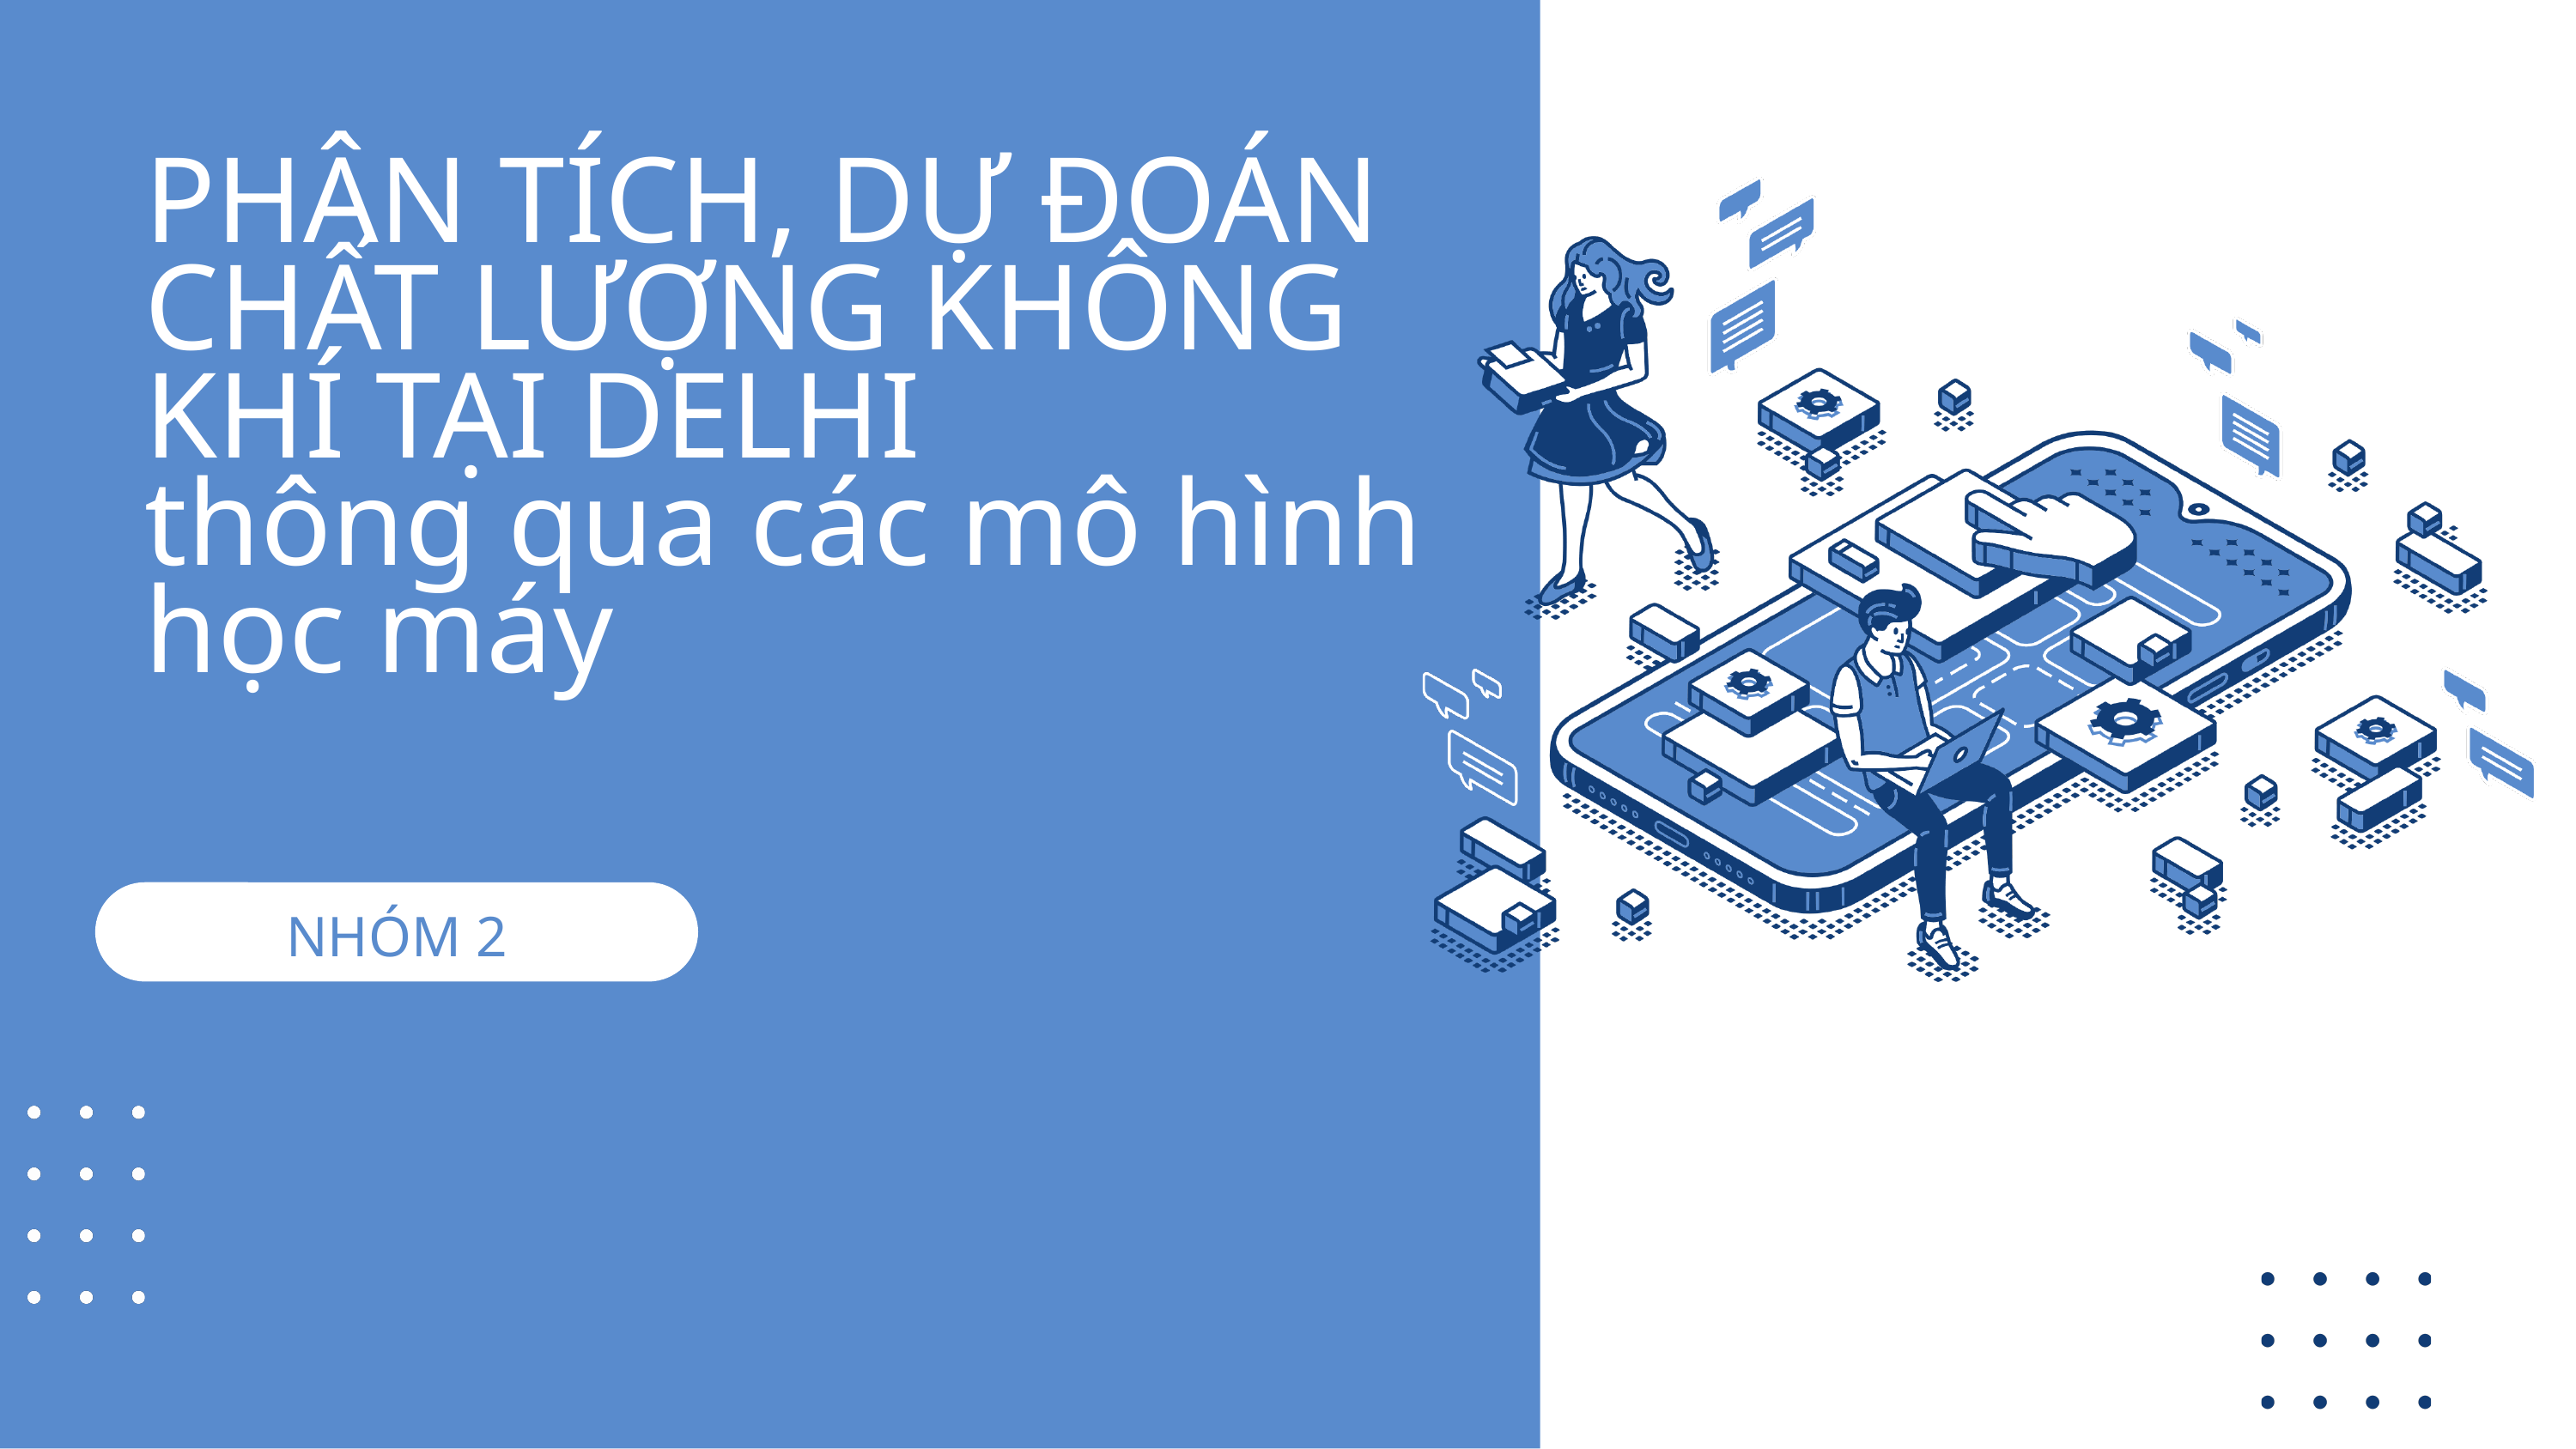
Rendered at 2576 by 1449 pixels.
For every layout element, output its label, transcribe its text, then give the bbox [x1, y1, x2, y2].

text_box [1422, 176, 2537, 982]
text_box [0, 0, 1540, 1449]
text_box NHÓM 2 [200, 922, 592, 968]
text_box [2261, 1272, 2432, 1449]
text_box [0, 1106, 145, 1304]
text_box PHÂN TÍCH, DỰ ĐOÁN CHẤT LƯỢNG KHÔNG KHÍ TẠI DELHI thông qua các mô hình học máy [144, 159, 1492, 696]
